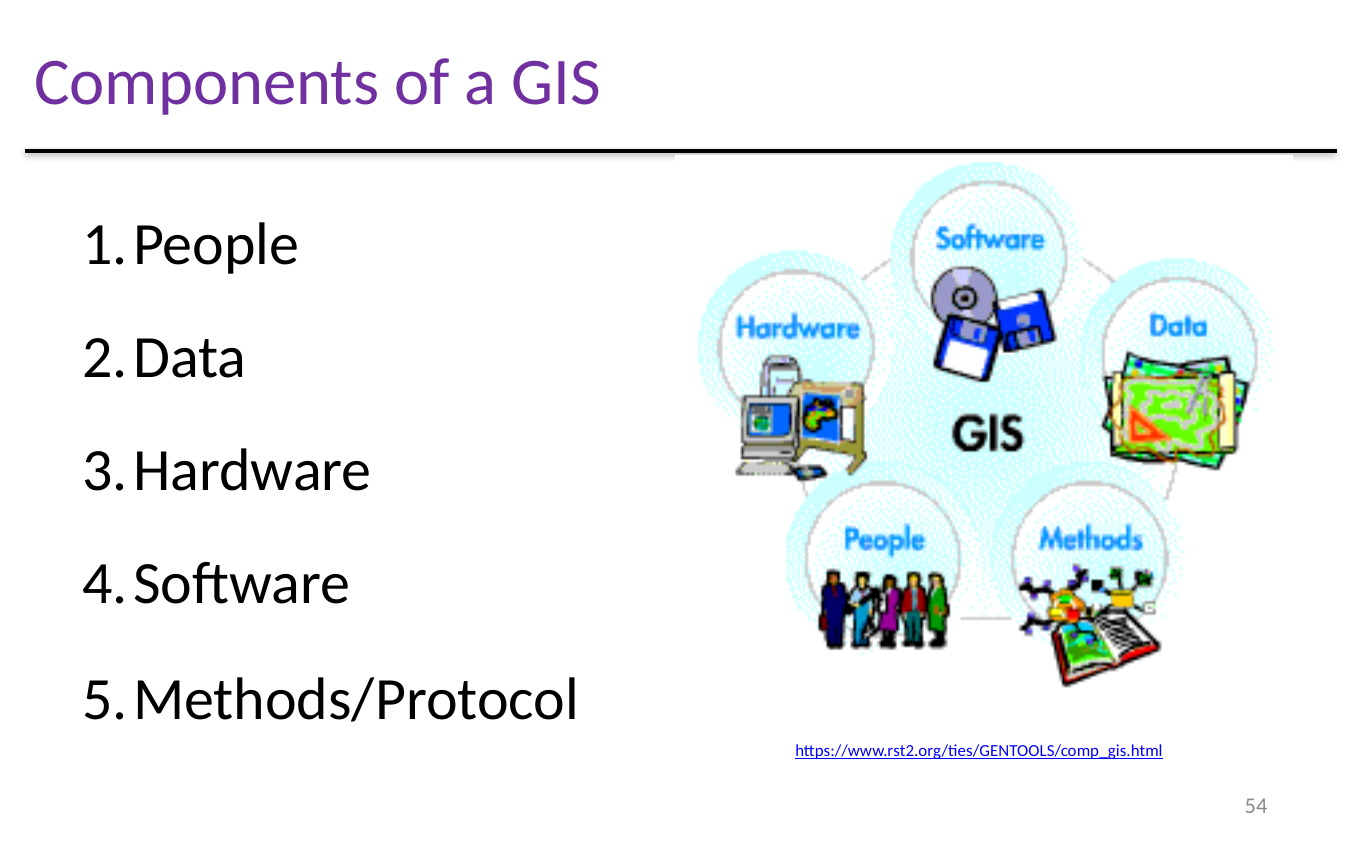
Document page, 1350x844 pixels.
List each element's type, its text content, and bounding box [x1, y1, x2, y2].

text_box https://www.rst2.org/ties/GENTOOLS/comp_gis.html [780, 732, 1309, 768]
text_box Components of a GIS [19, 7, 1345, 148]
list People Data Hardware Software Methods/Protocol [67, 196, 1283, 754]
slide_number 54 [967, 782, 1283, 827]
picture [674, 154, 1293, 693]
